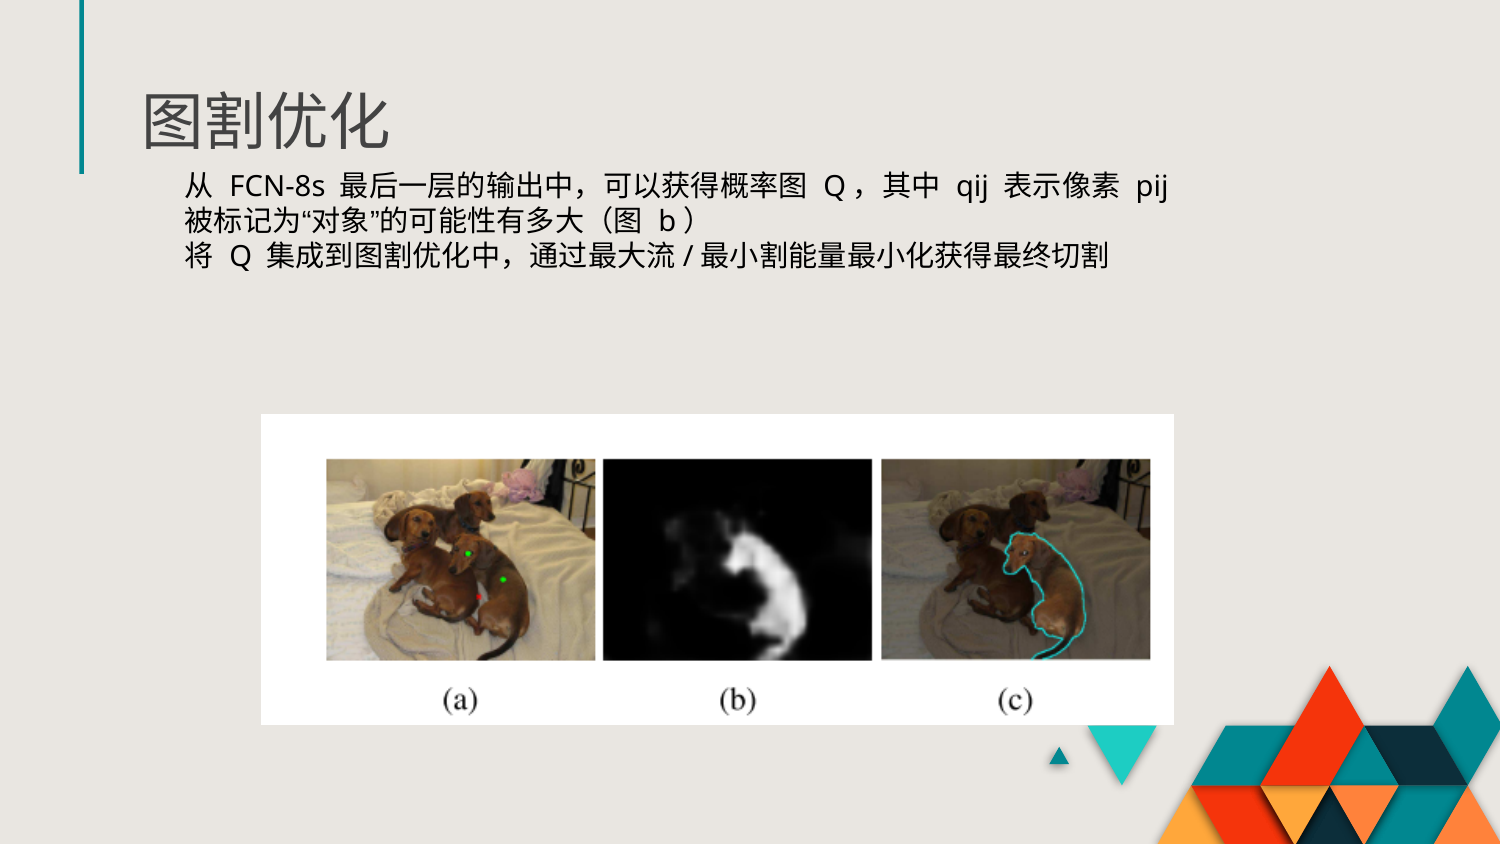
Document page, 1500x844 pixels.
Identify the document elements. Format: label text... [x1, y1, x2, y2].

title 图割优化 [126, 76, 1455, 172]
picture [260, 413, 1174, 726]
